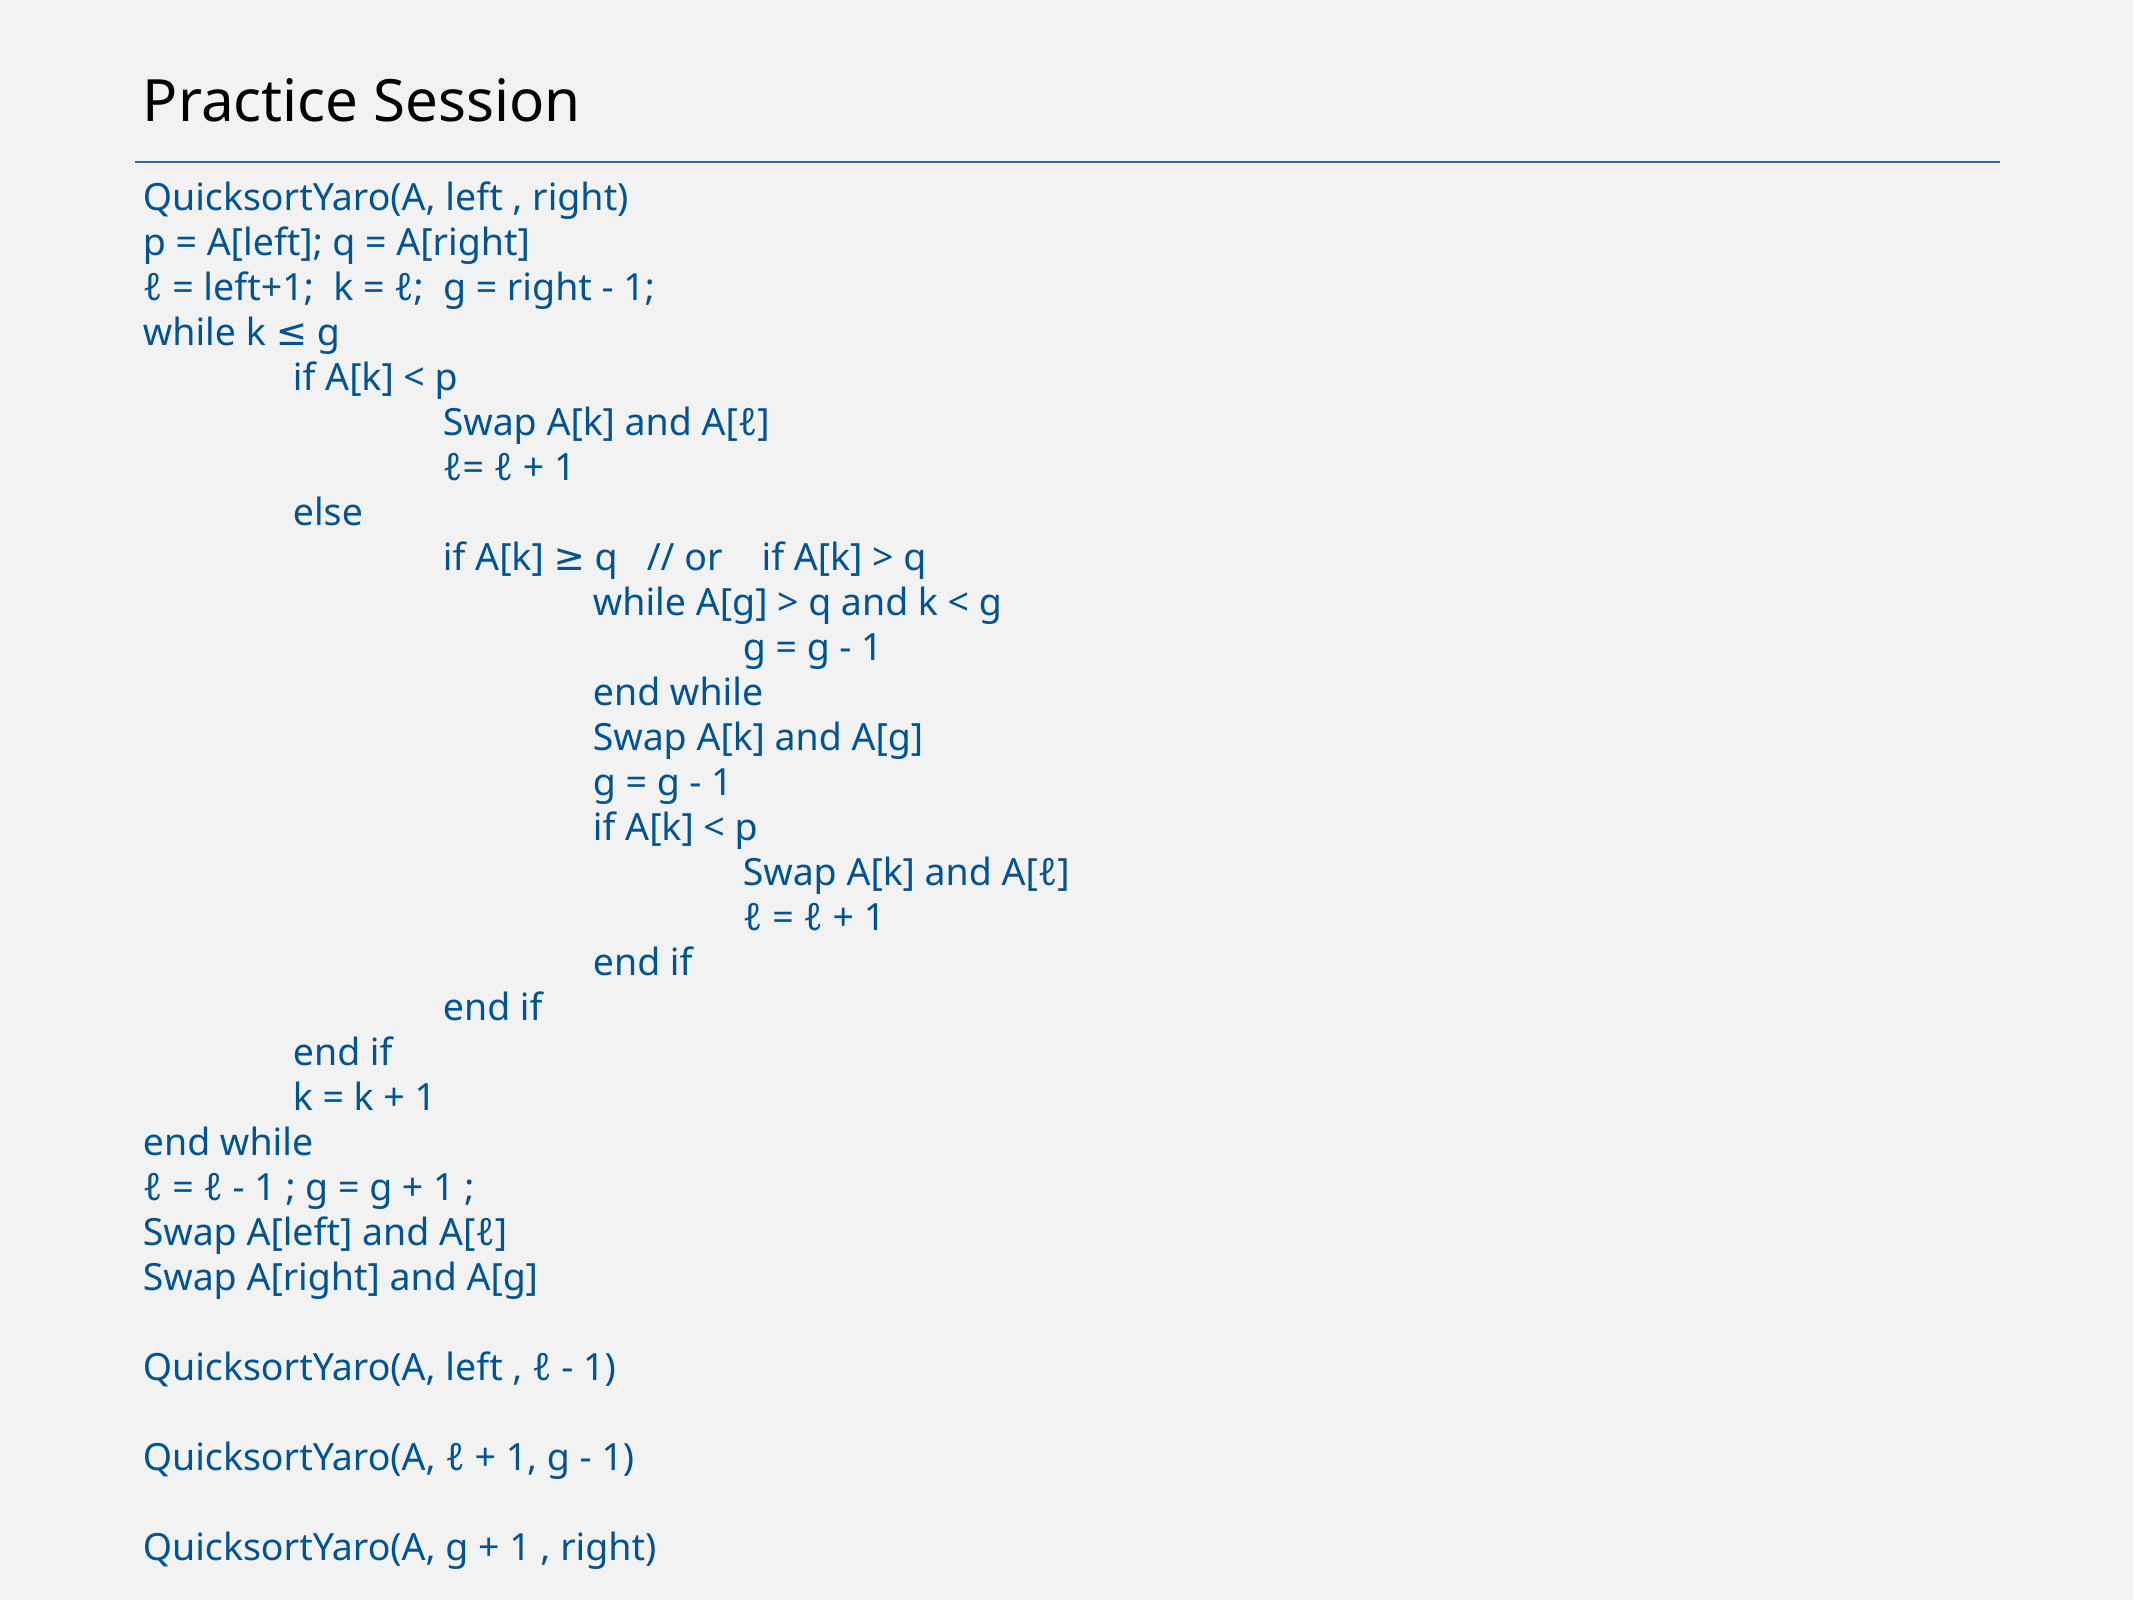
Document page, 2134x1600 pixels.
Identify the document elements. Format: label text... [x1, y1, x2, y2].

title Practice Session [132, 0, 2001, 134]
list QuicksortYaro(A, left , right) p = A[left]; q = A[right] ℓ = left+1; k = ℓ; g = right - 1; while k ≤ g if A[k] < p Swap A[k] and A[ℓ] ℓ= ℓ + 1 else if A[k] ≥ q // or if A[k] > q while A[g] > q and k < g g = g - 1 end while Swap A[k] and A[g] g = g - 1 if A[k] < p Swap A[k] and A[ℓ] ℓ = ℓ + 1 end if end if end if k = k + 1 end while ℓ = ℓ - 1 ; g = g + 1 ; Swap A[left] and A[ℓ] Swap A[right] and A[g] QuicksortYaro(A, left , ℓ - 1) QuicksortYaro(A, ℓ + 1, g - 1) QuicksortYaro(A, g + 1 , right) [132, 172, 2001, 1543]
